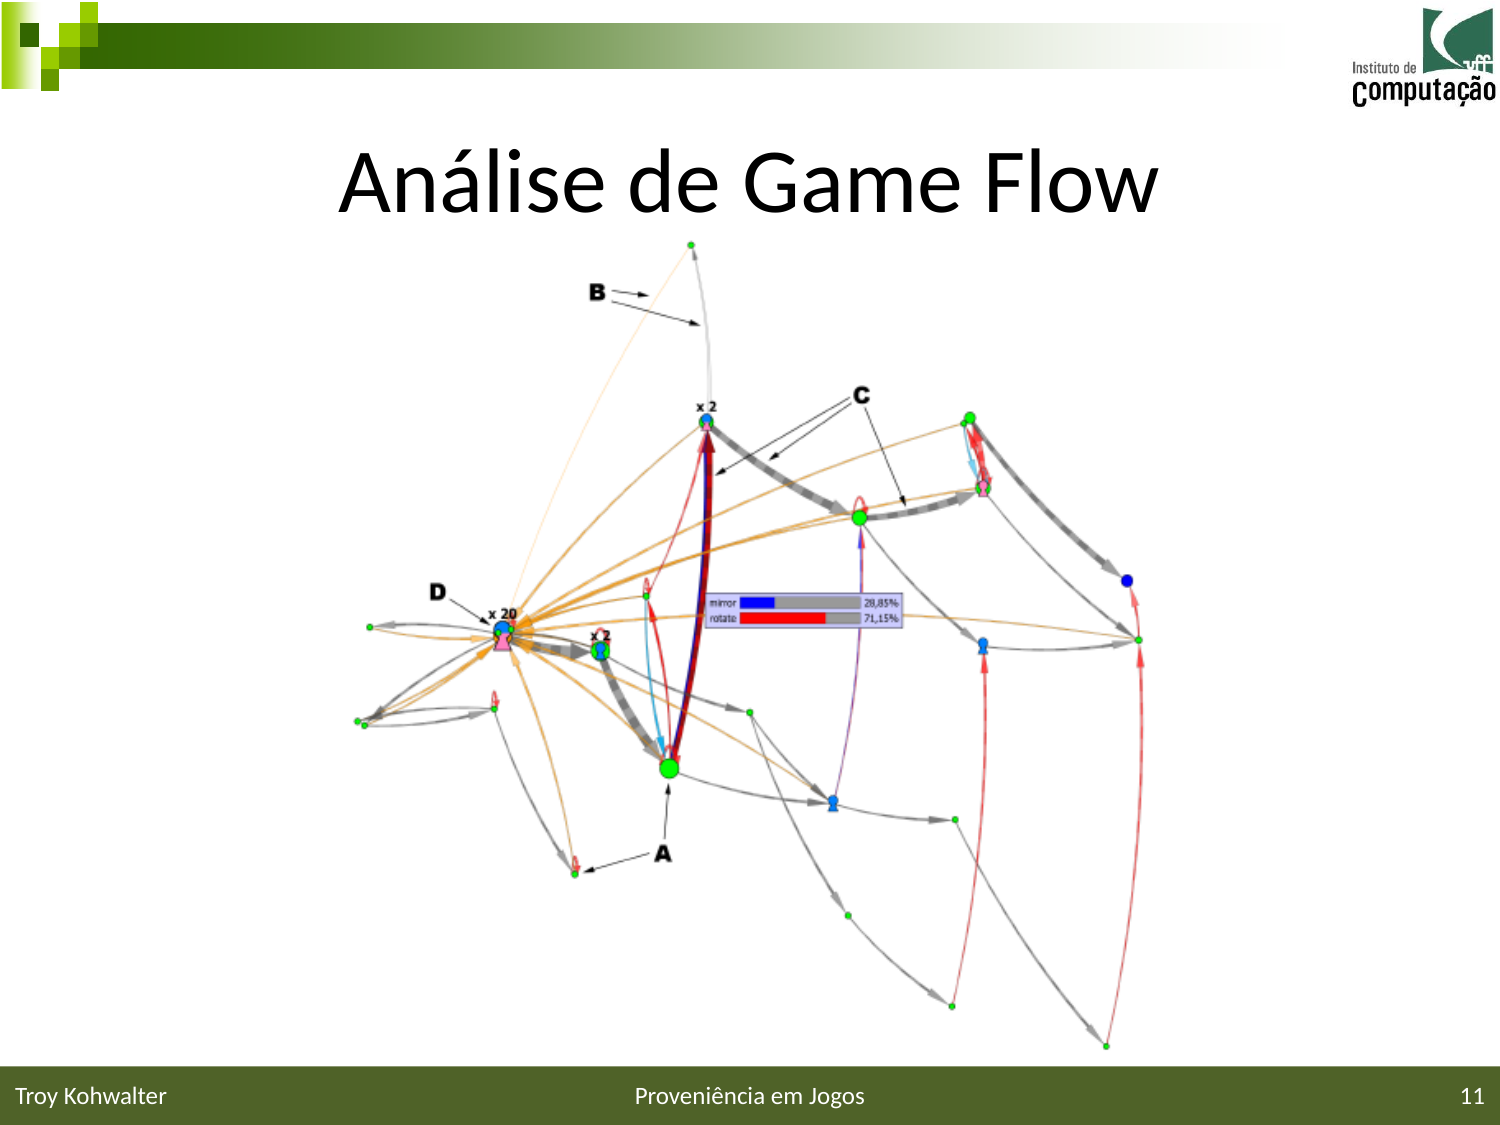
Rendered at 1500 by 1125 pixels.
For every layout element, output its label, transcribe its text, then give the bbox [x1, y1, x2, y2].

slide_number 11 [1149, 1065, 1500, 1125]
footer Proveniência em Jogos [512, 1065, 988, 1125]
title Análise de Game Flow [75, 82, 1425, 270]
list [346, 235, 1153, 1055]
slide_number Troy Kohwalter [0, 1065, 350, 1125]
